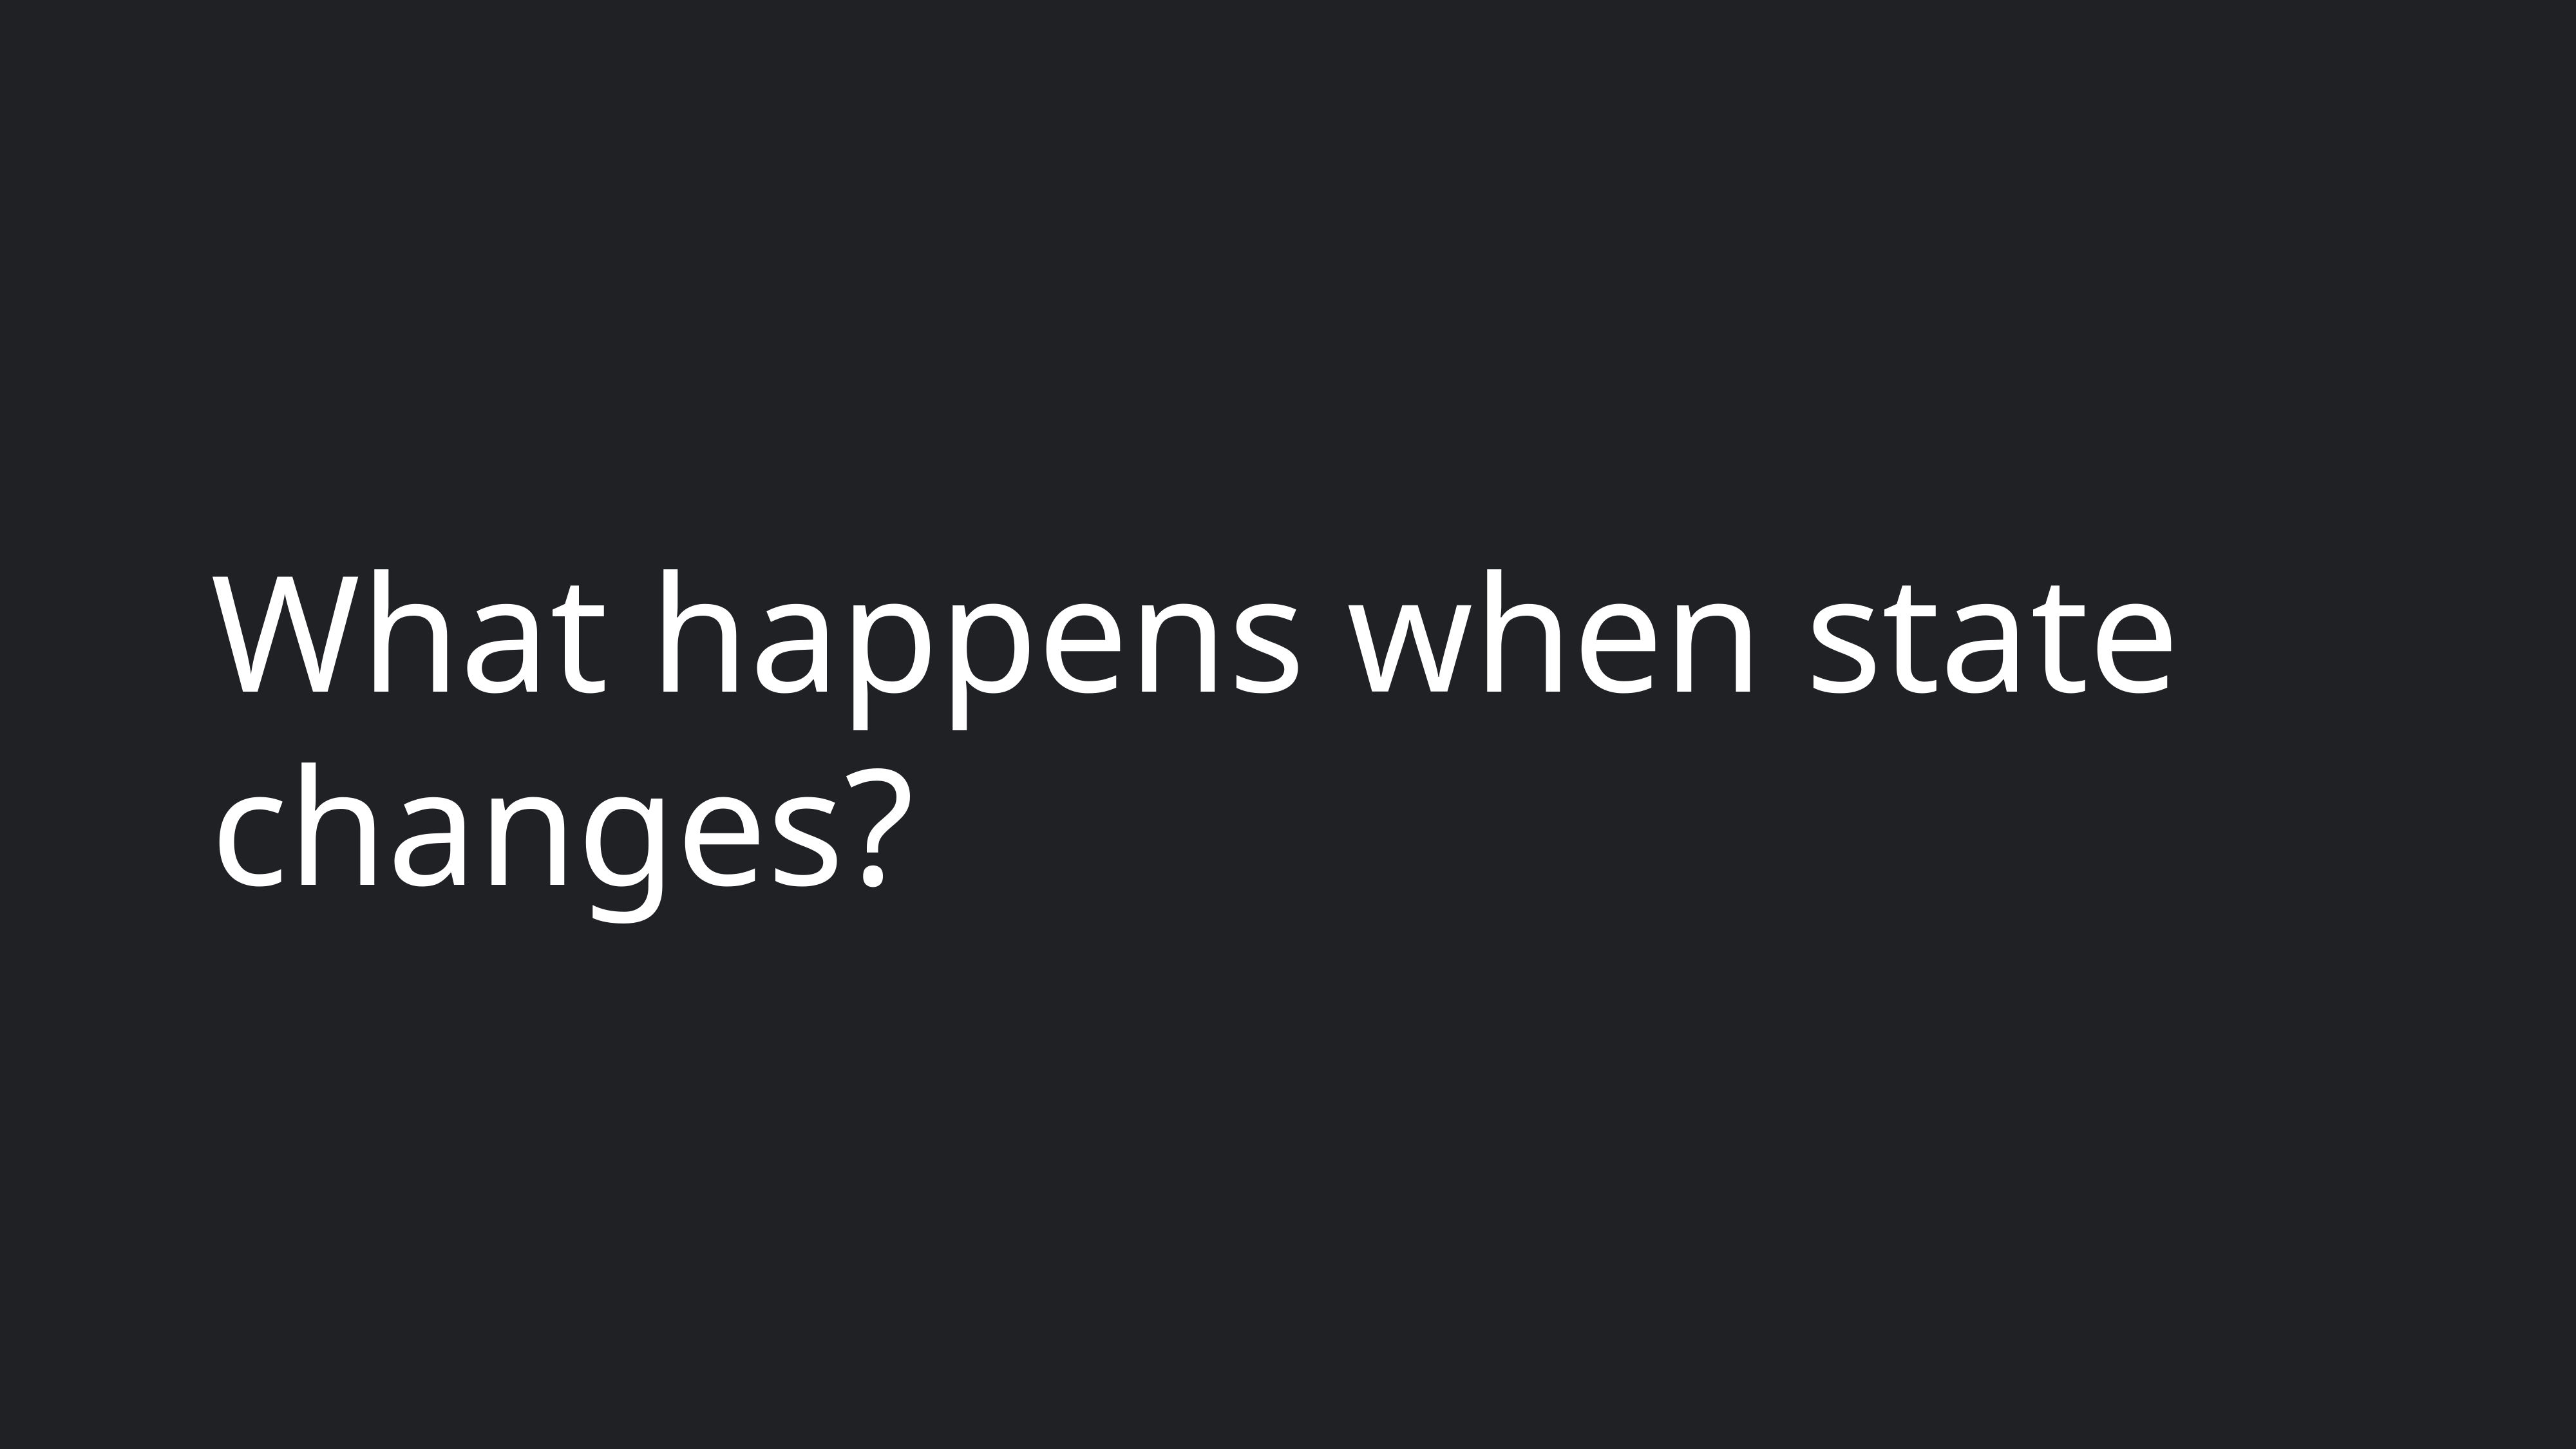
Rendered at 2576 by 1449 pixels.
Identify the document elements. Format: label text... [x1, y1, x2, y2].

text_box What happens when state changes? [211, 213, 2365, 1236]
